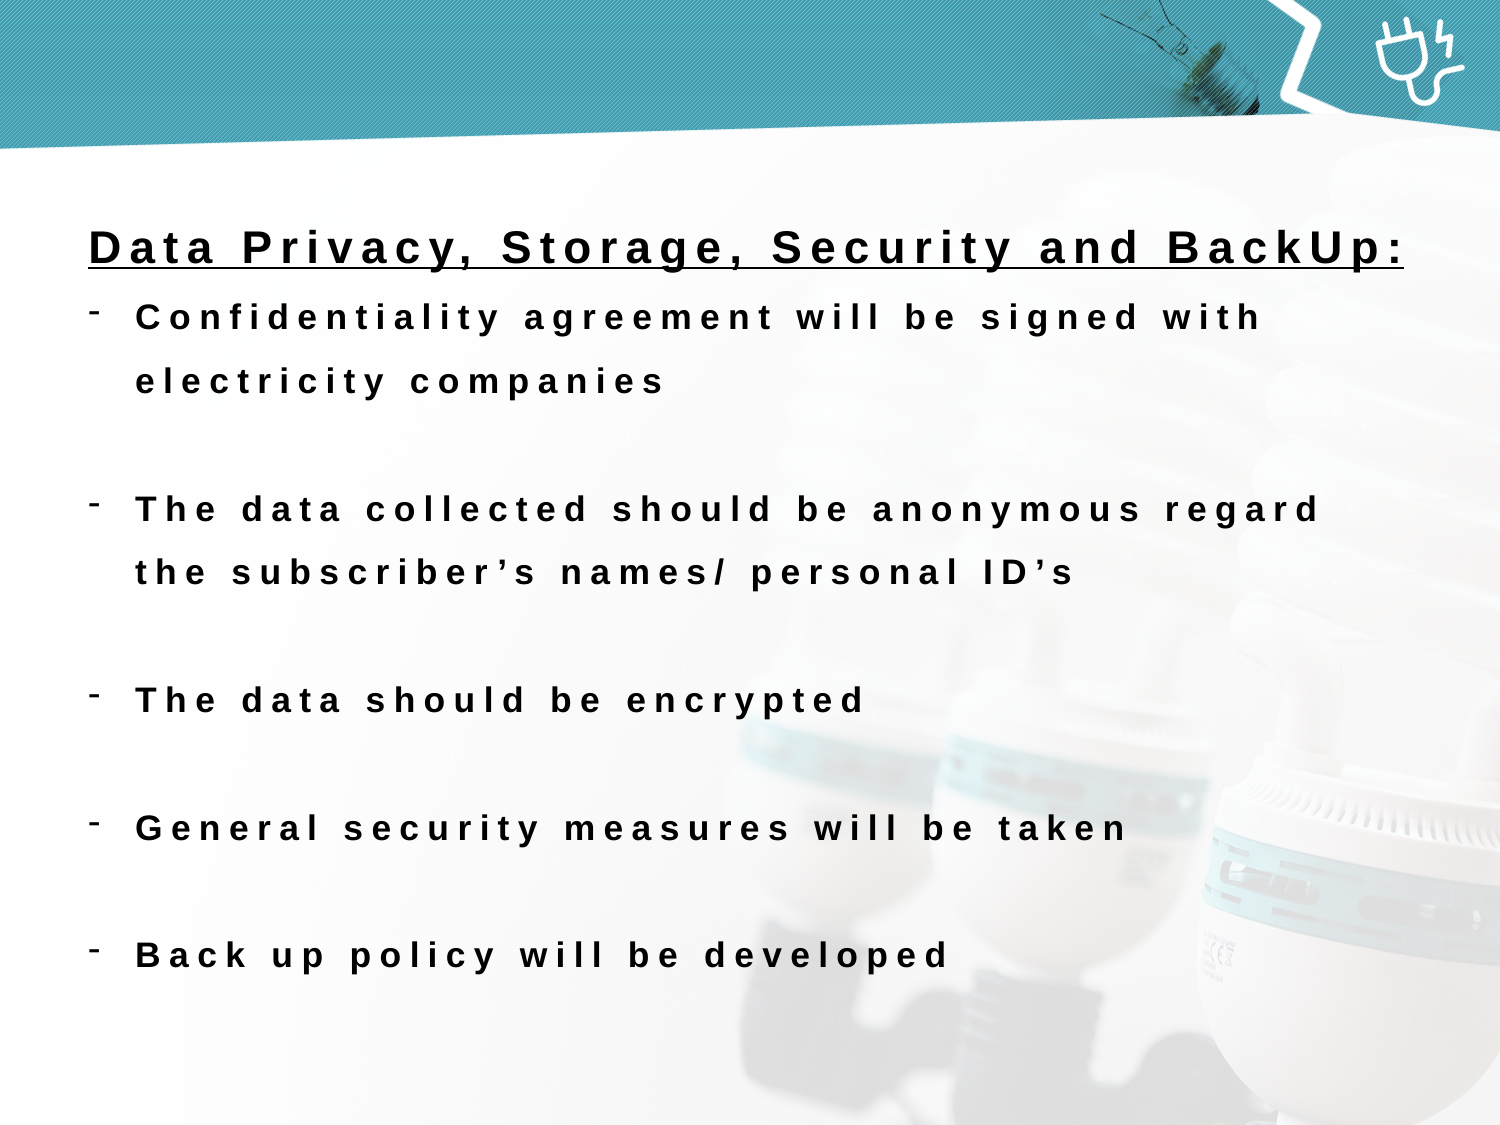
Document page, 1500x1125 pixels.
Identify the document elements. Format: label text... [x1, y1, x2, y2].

text_box Data Privacy, Storage, Security and BackUp: Confidentiality agreement will be signed with electricity companies The data collected should be anonymous regard the subscriber’s names/ personal ID’s The data should be encrypted General security measures will be taken Back up policy will be developed [70, 172, 1430, 1047]
picture [0, 0, 1500, 1125]
